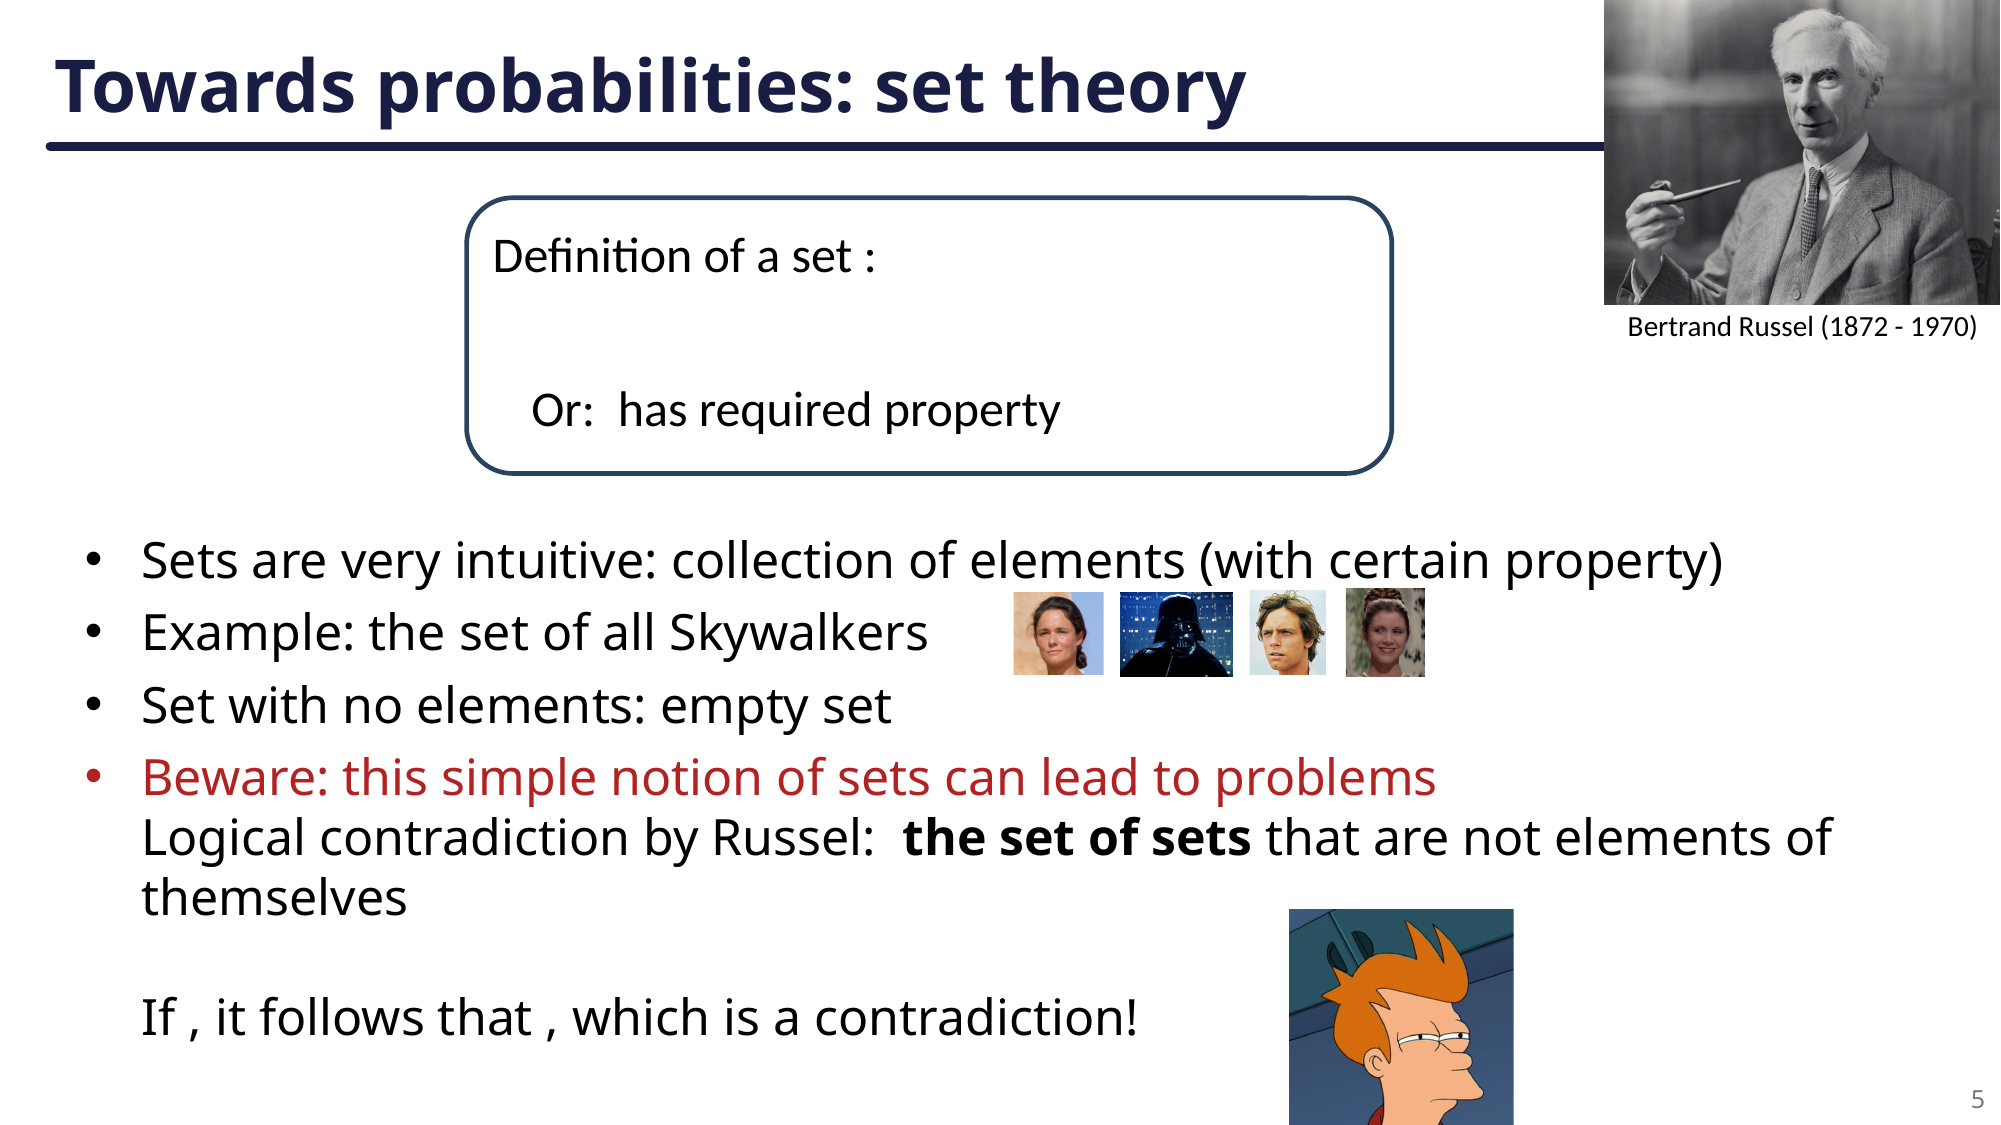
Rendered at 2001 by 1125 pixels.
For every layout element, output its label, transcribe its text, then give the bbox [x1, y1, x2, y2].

picture [1345, 588, 1425, 677]
picture [1289, 909, 1514, 1125]
text_box [465, 196, 1393, 475]
picture [1603, 0, 2000, 305]
picture [1013, 592, 1104, 675]
text_box Bertrand Russel (1872 - 1970) [1612, 305, 2000, 350]
slide_number 5 [1550, 1070, 2000, 1125]
title Towards probabilities: set theory [39, 0, 1603, 198]
picture [1120, 592, 1233, 677]
picture [1249, 590, 1329, 675]
